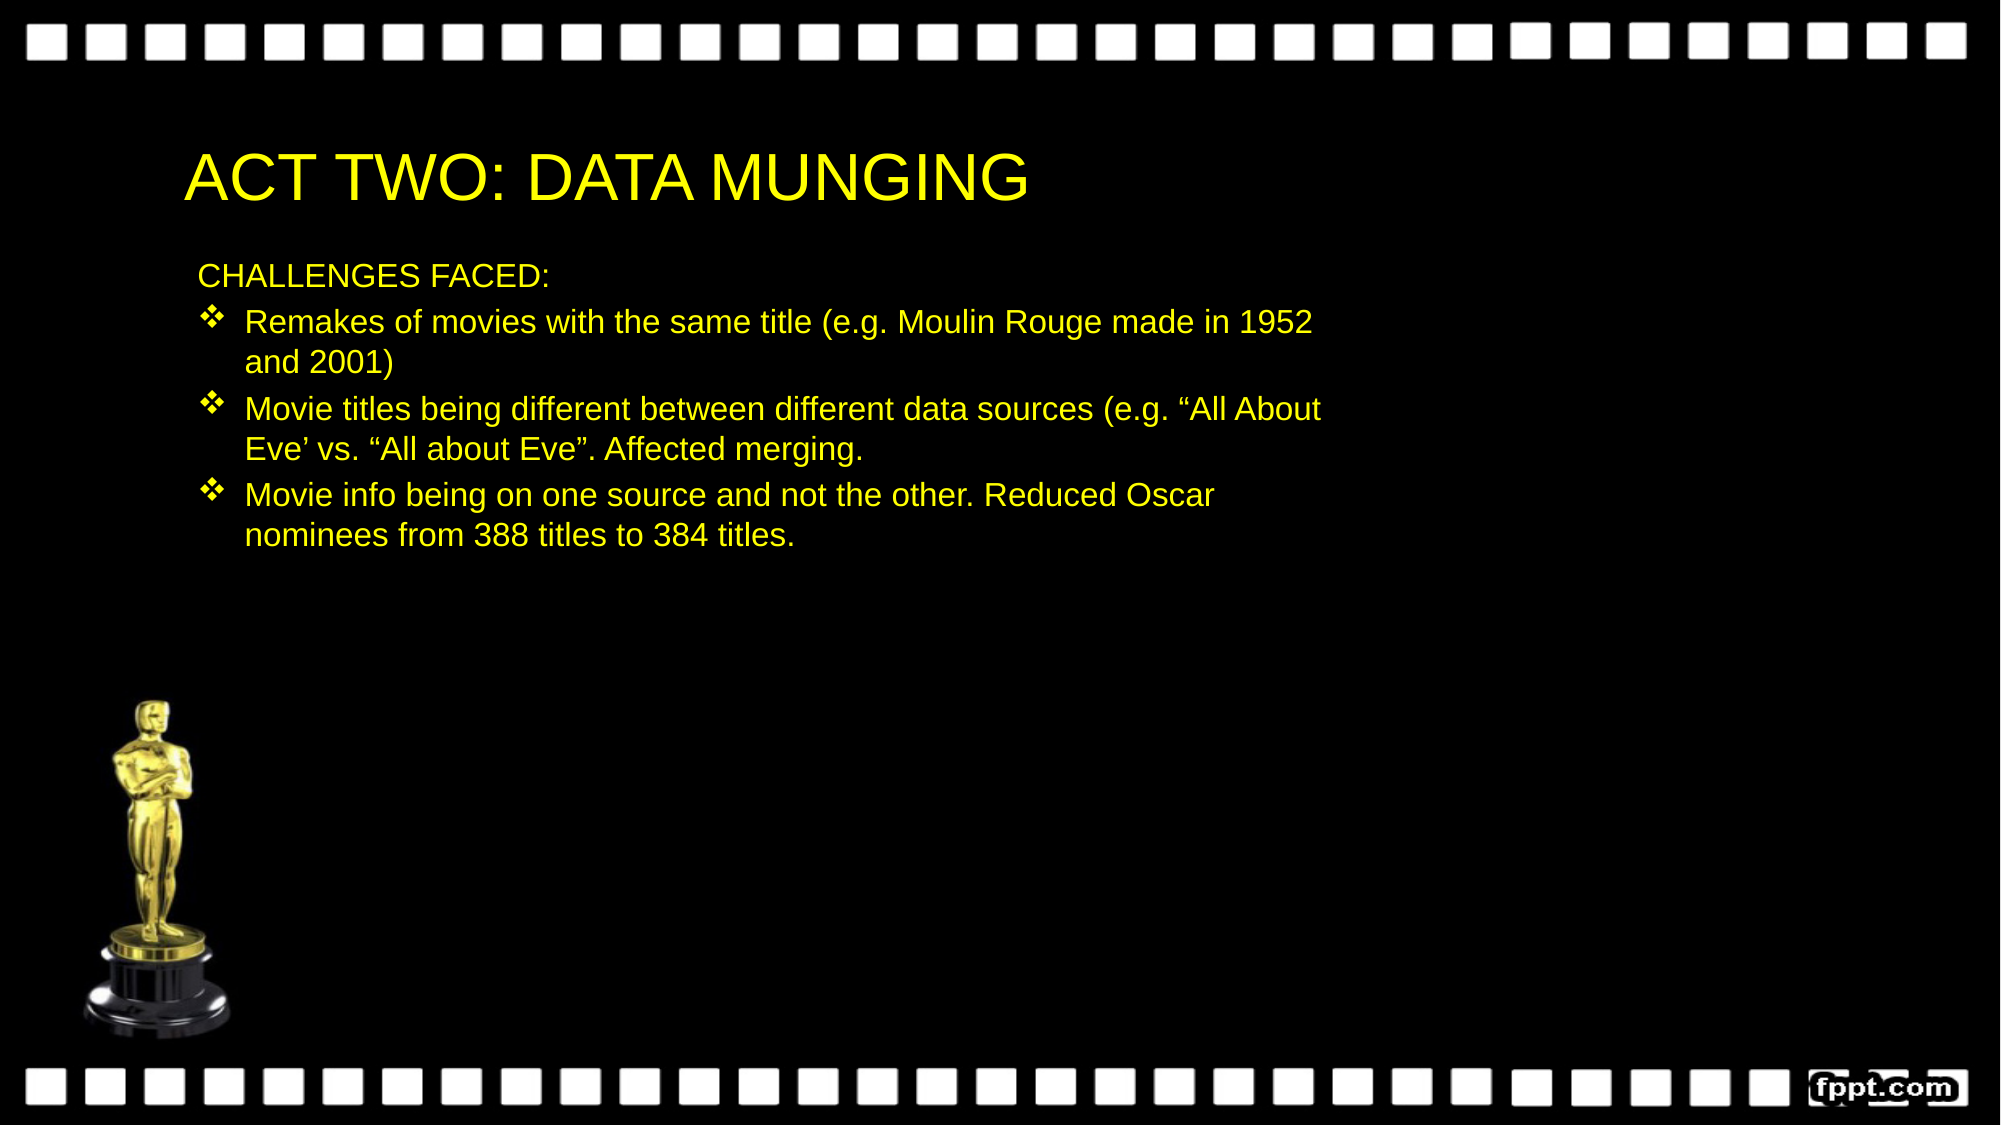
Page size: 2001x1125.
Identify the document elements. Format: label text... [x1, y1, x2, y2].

picture [0, 0, 2001, 1125]
list CHALLENGES FACED: Remakes of movies with the same title (e.g. Moulin Rouge made in 1952 and 2001) Movie titles being different between different data sources (e.g. “All About Eve’ vs. “All about Eve”. Affected merging. Movie info being on one source and not the other. Reduced Oscar nominees from 388 titles to 384 titles. [182, 246, 1353, 922]
title ACT TWO: DATA MUNGING [67, 92, 1150, 221]
